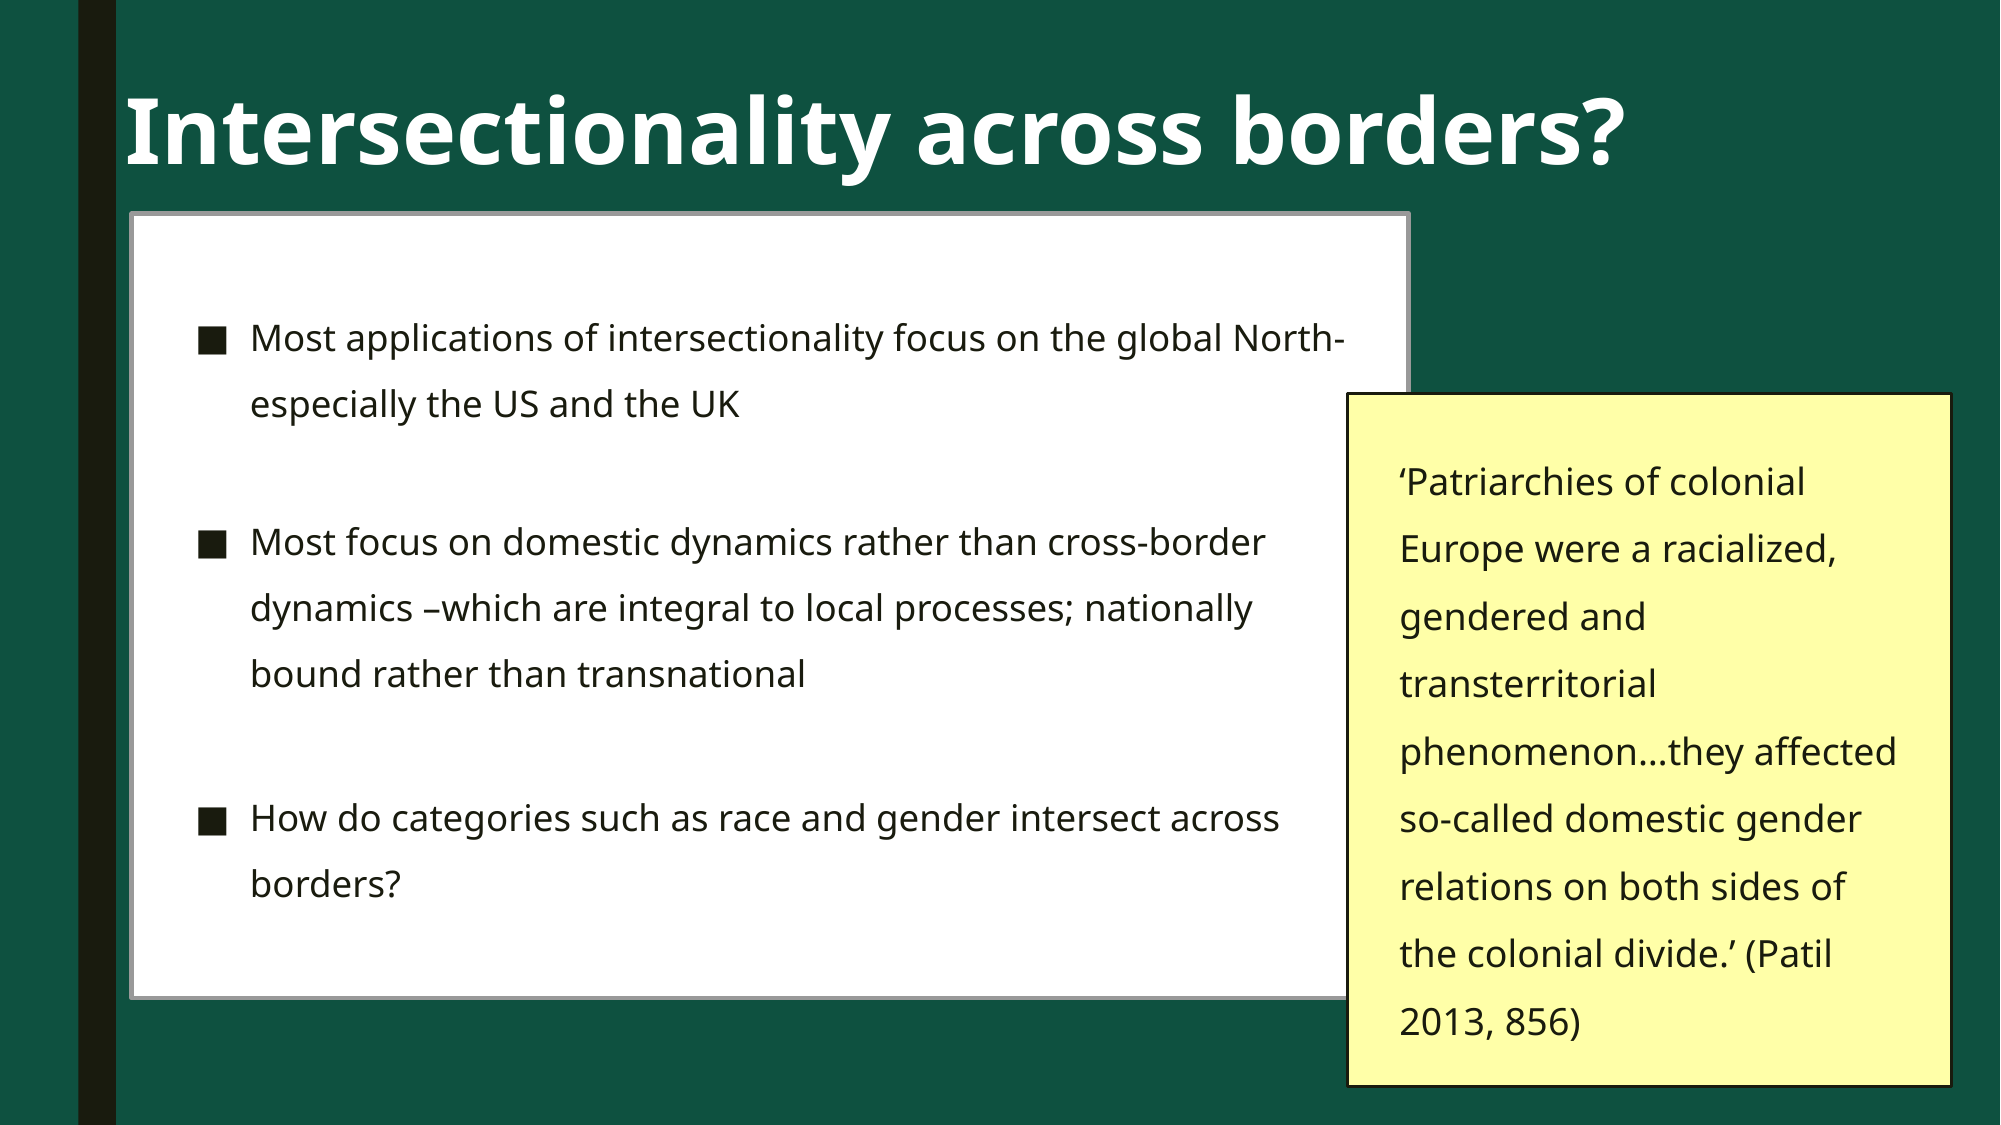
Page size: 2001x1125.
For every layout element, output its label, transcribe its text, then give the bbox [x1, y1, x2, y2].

text_box ‘Patriarchies of colonial Europe were a racialized, gendered and transterritorial phenomenon…they affected so-called domestic gender relations on both sides of the colonial divide.’ (Patil 2013, 856) [1384, 420, 1915, 1058]
list Most applications of intersectionality focus on the global North- especially the US and the UK Most focus on domestic dynamics rather than cross-border dynamics –which are integral to local processes; nationally bound rather than transnational How do categories such as race and gender intersect across borders? [174, 284, 1367, 927]
text_box [1347, 393, 1952, 1087]
text_box [131, 213, 1409, 999]
title Intersectionality across borders? [110, 78, 1701, 200]
